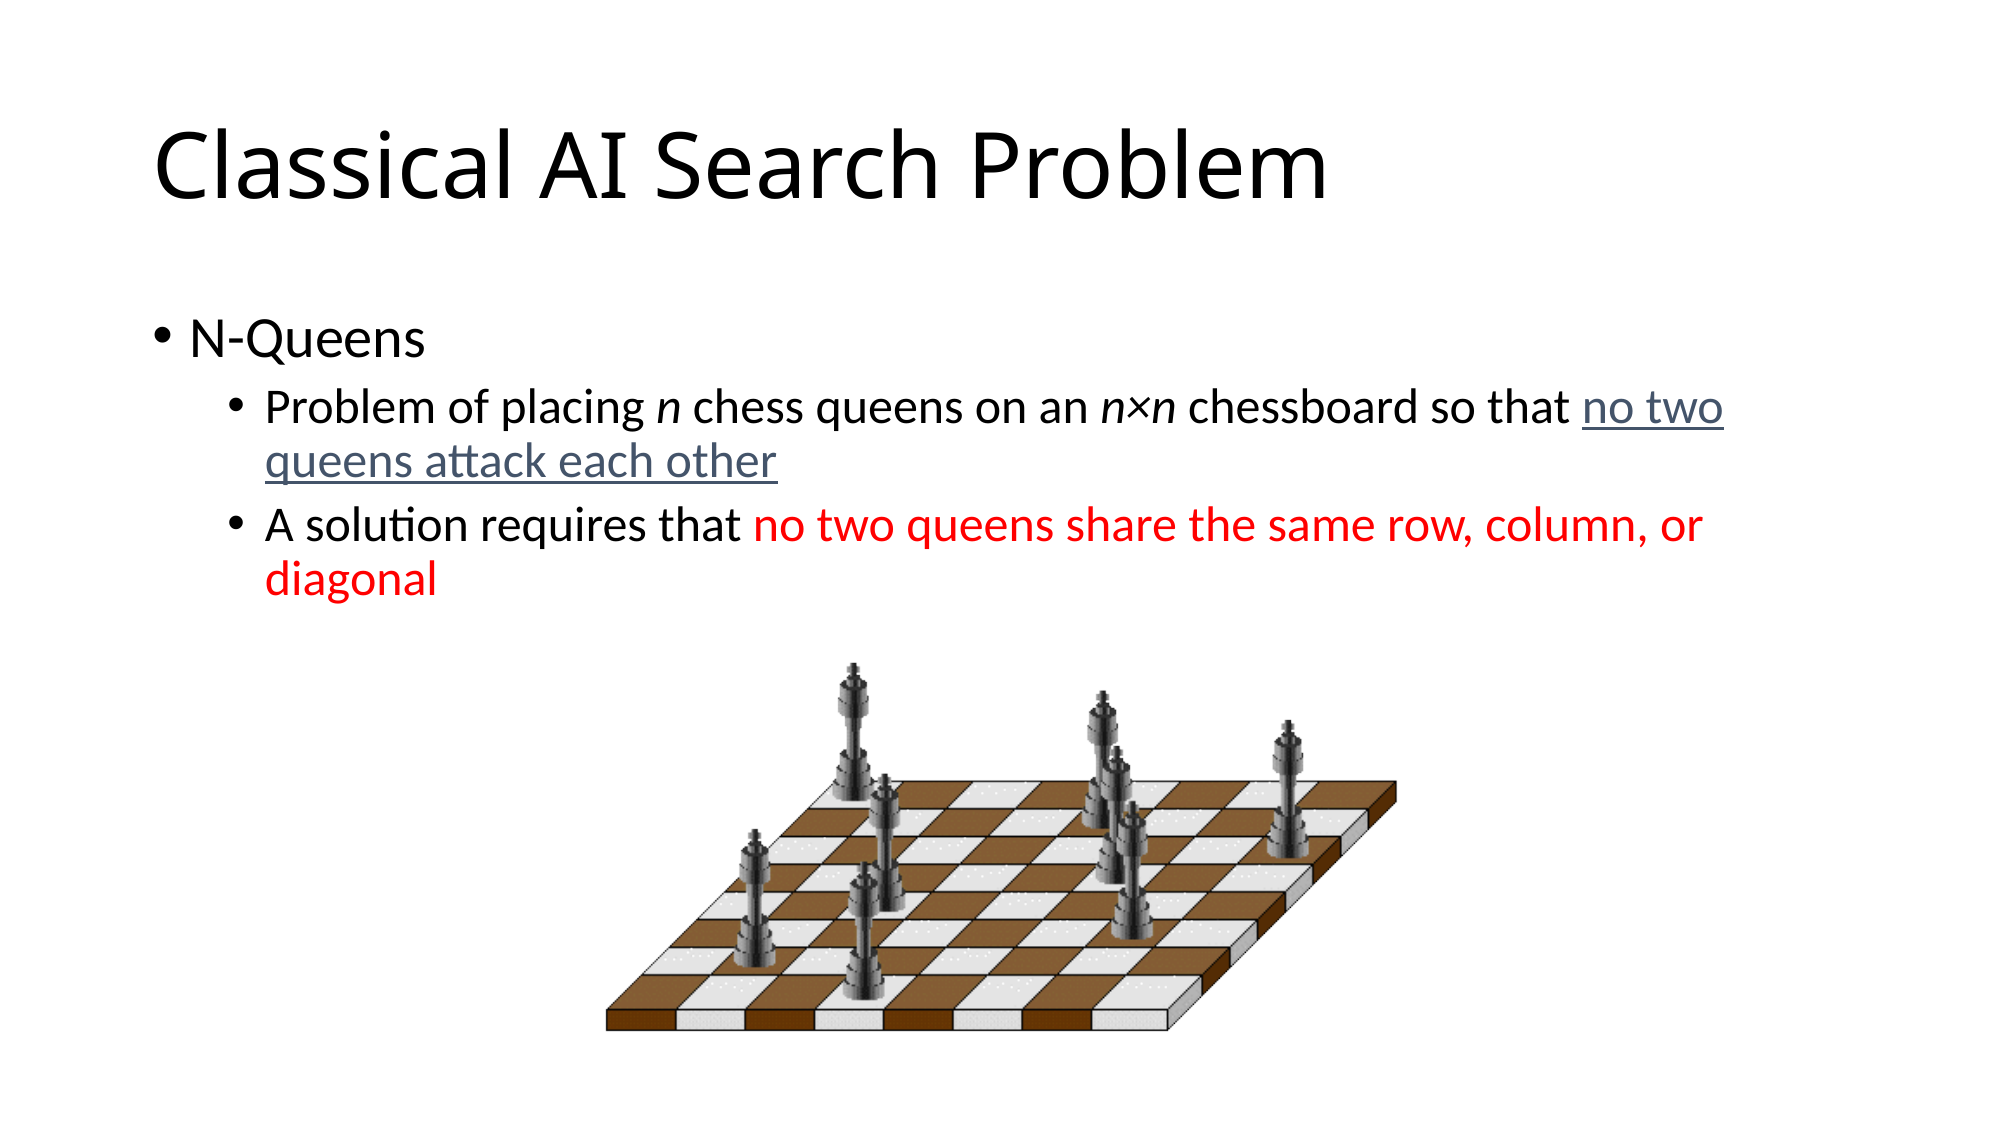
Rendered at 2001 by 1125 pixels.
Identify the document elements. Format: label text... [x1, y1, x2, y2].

title Classical AI Search Problem [137, 59, 1863, 278]
picture [594, 656, 1406, 1042]
list N-Queens Problem of placing n chess queens on an n×n chessboard so that no two queens attack each other A solution requires that no two queens share the same row, column, or diagonal [137, 299, 1863, 1014]
